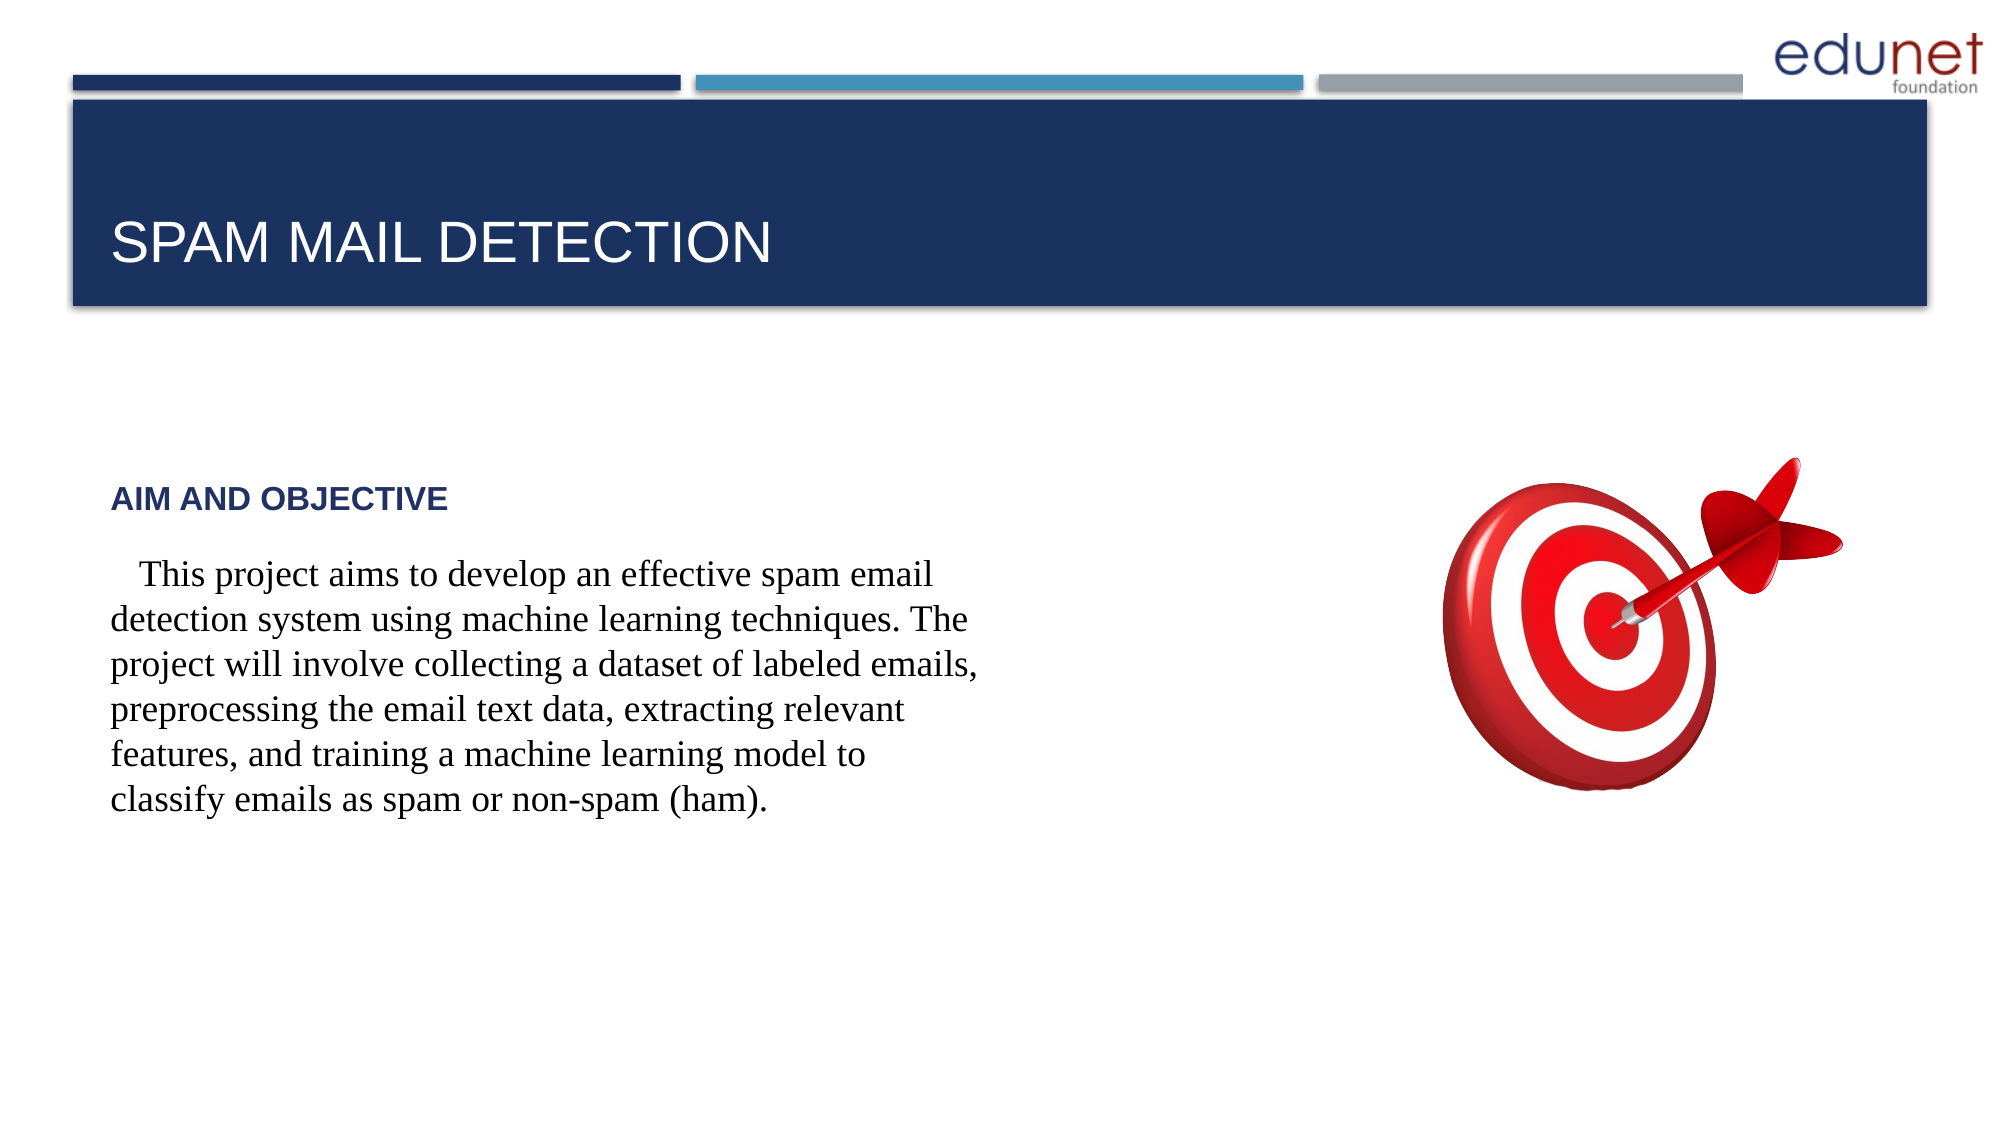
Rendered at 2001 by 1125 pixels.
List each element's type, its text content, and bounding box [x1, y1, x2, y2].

picture [1742, 33, 1994, 100]
title Spam mail detection [95, 119, 1905, 282]
picture [1436, 436, 1848, 890]
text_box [94, 461, 1001, 785]
